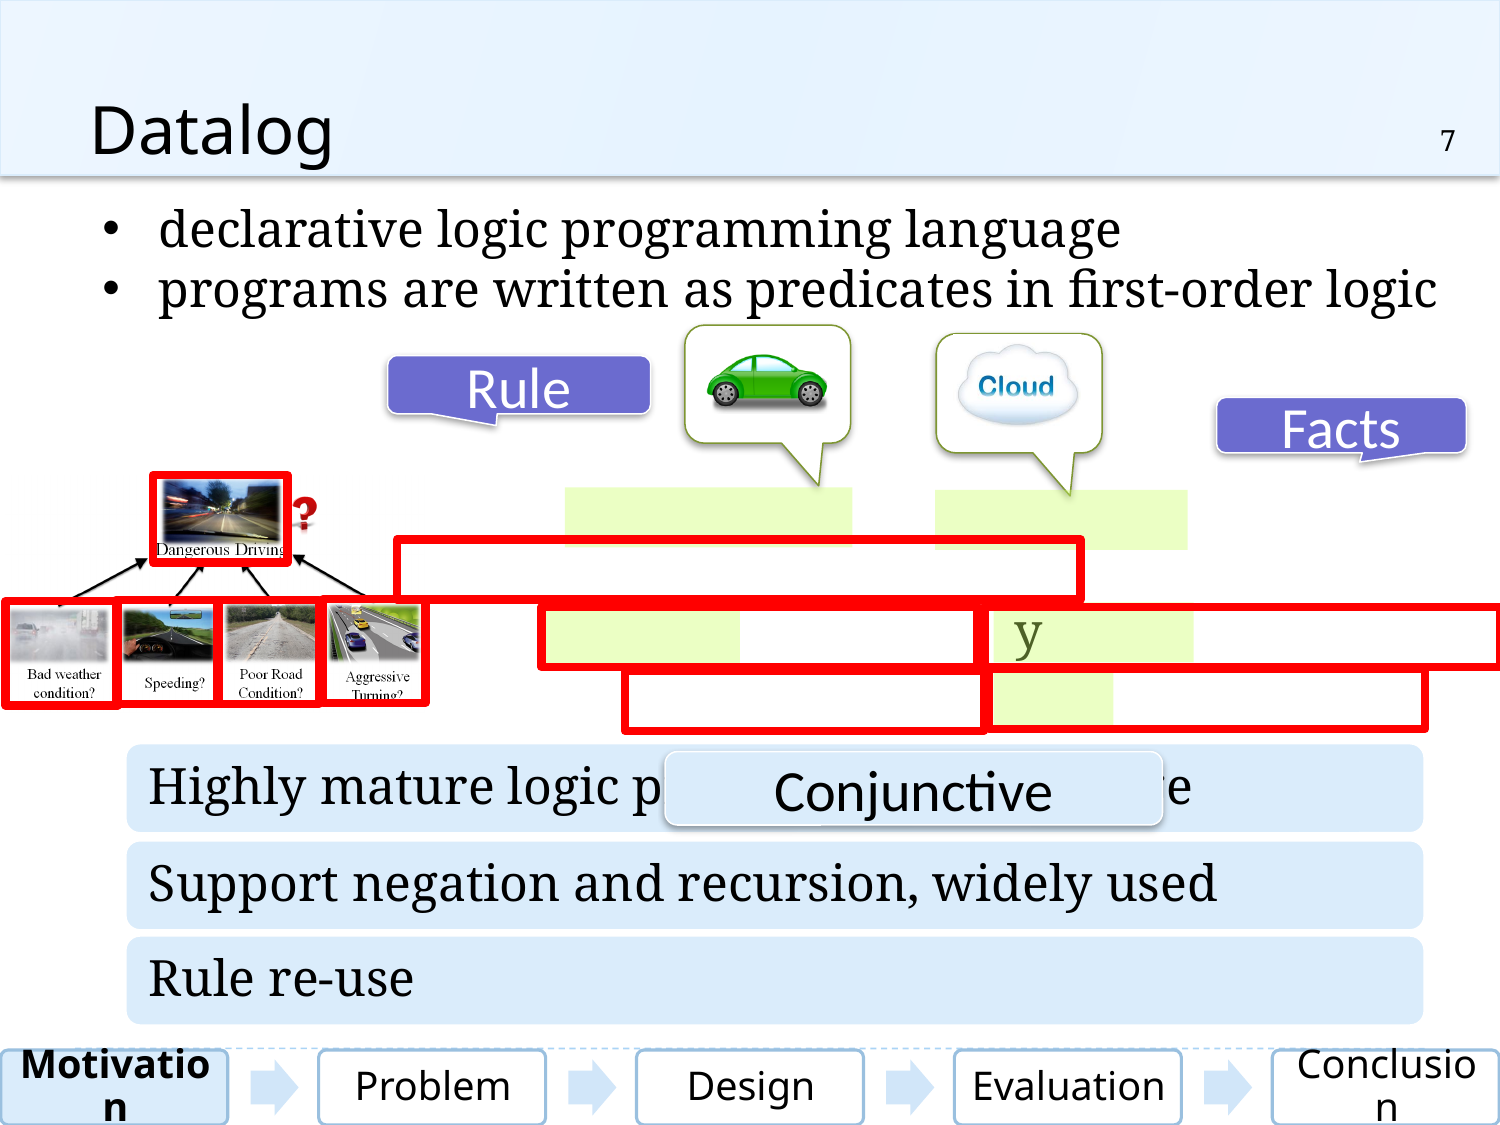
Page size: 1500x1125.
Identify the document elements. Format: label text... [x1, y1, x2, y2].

text_box [935, 332, 1103, 488]
text_box [563, 486, 854, 538]
picture [953, 334, 1081, 438]
text_box [992, 601, 1195, 605]
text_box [124, 742, 1426, 1027]
text_box [983, 605, 1500, 668]
picture [705, 352, 829, 415]
text_box [934, 488, 1189, 551]
picture [5, 474, 426, 714]
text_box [0, 1049, 1500, 1125]
title Datalog [75, 50, 1425, 175]
slide_number 7 [1425, 114, 1500, 175]
text_box Rule [386, 354, 652, 427]
text_box Facts [1215, 396, 1468, 463]
text_box [623, 669, 986, 732]
text_box [432, 538, 1082, 601]
text_box declarative logic programming language programs are written as predicates in first-order logic [87, 190, 1467, 325]
text_box [540, 605, 979, 669]
text_box [987, 667, 1427, 731]
text_box [684, 324, 852, 486]
